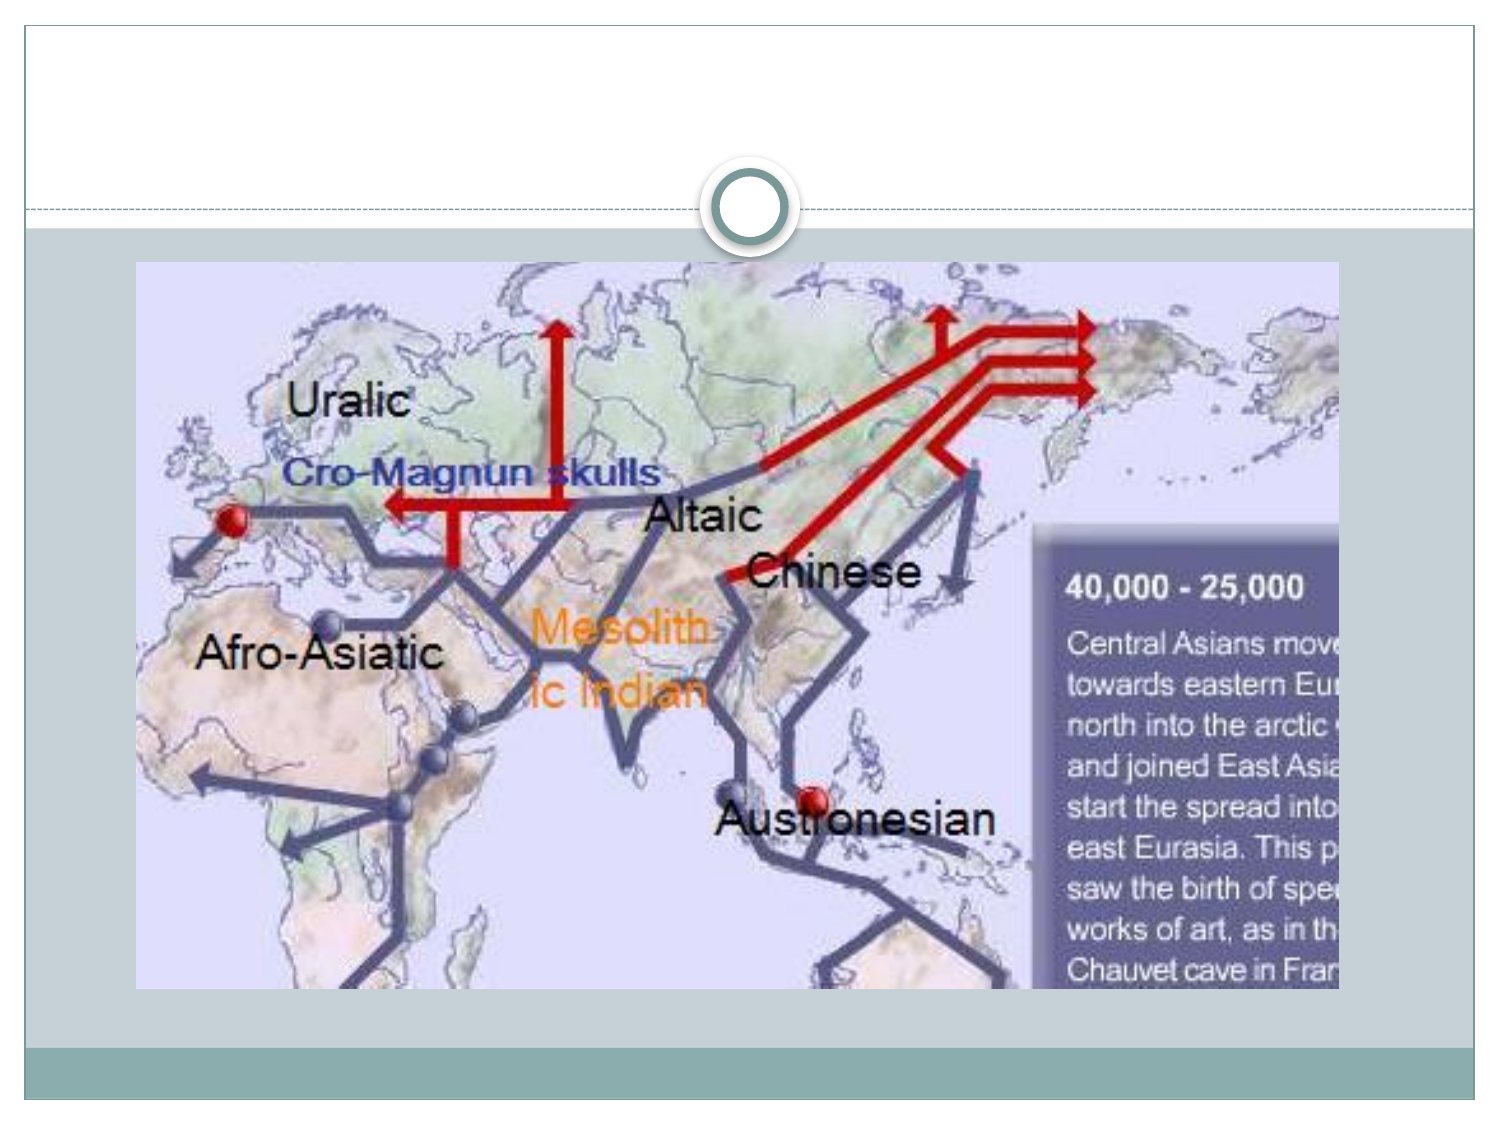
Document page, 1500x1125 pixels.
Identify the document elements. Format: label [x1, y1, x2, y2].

list [136, 262, 1339, 989]
